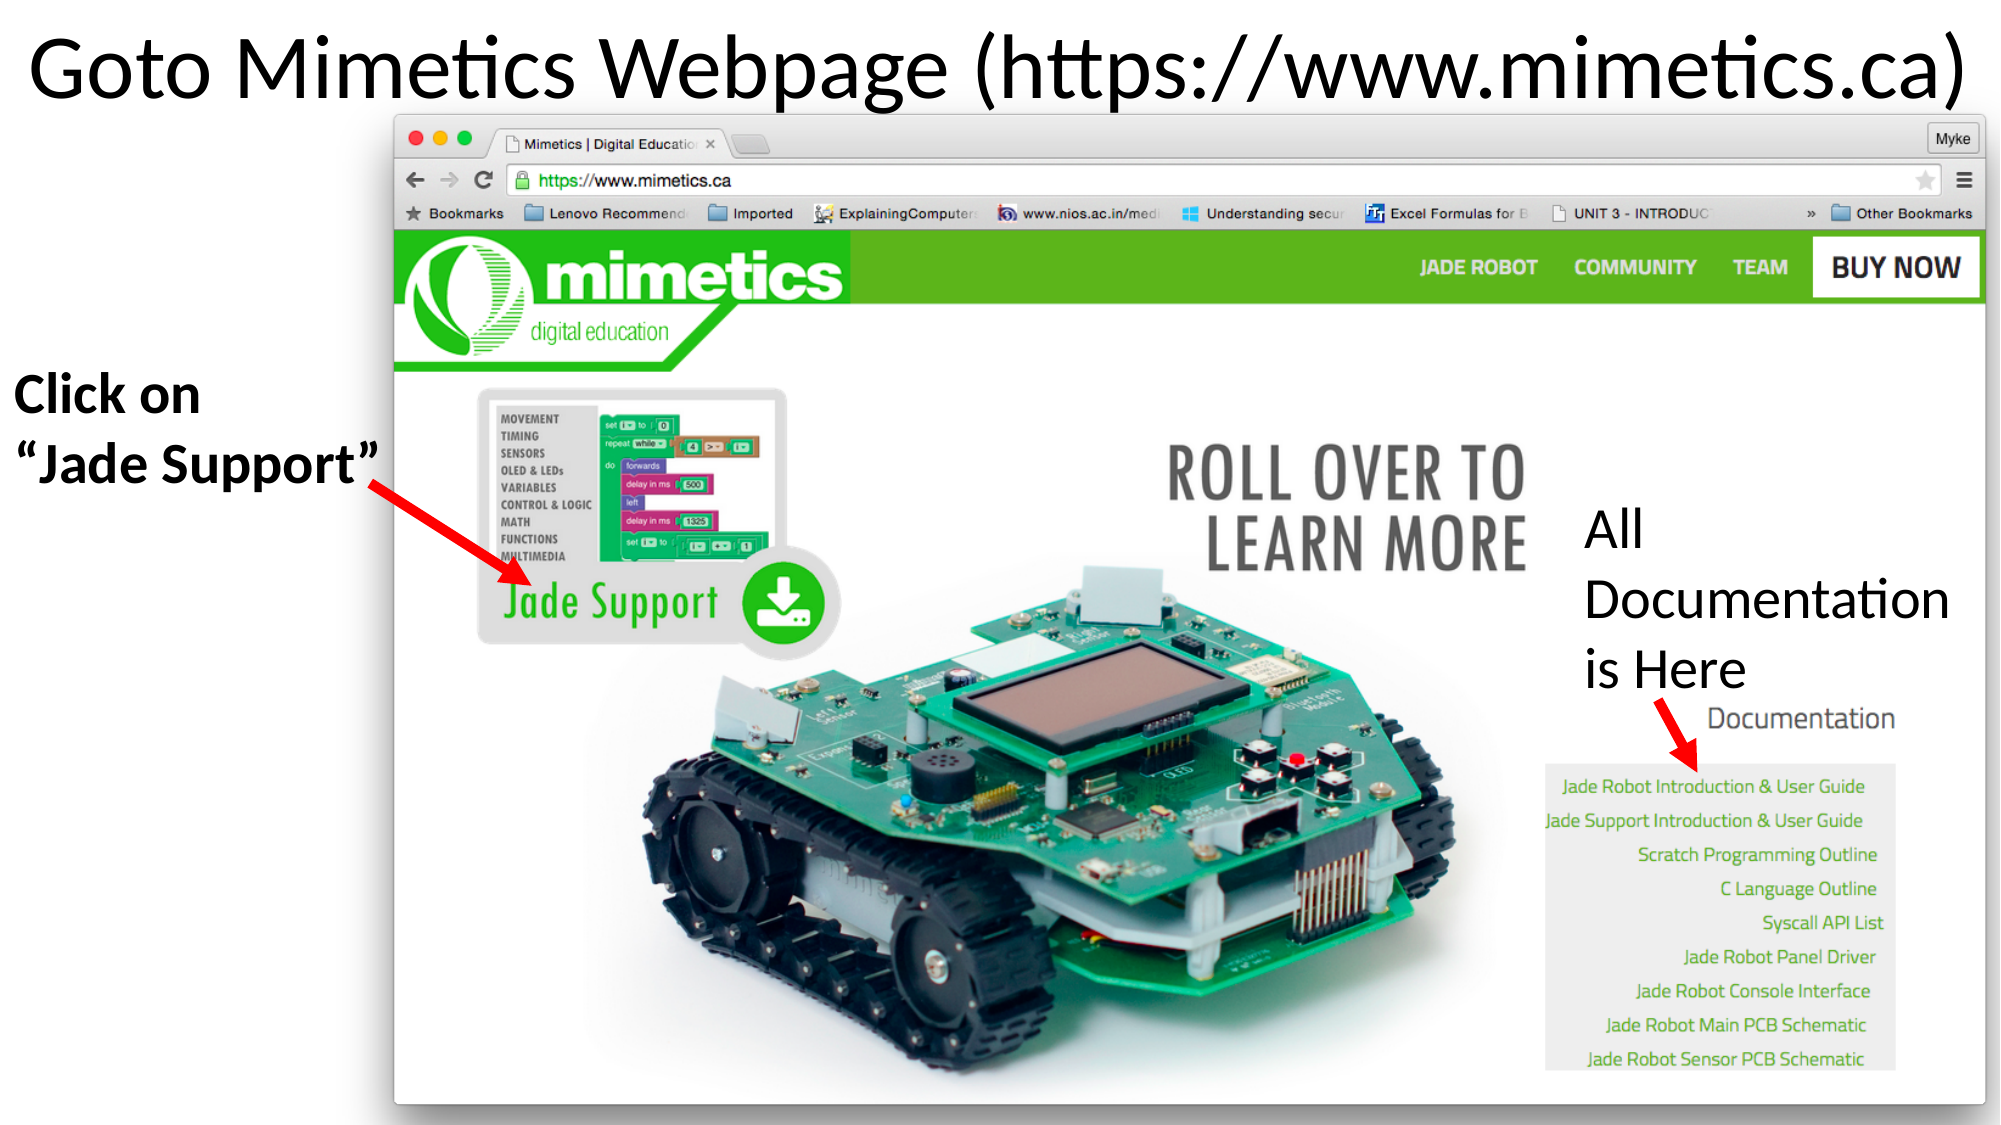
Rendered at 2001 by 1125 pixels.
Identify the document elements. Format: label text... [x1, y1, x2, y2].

text_box Goto Mimetics Webpage (https://www.mimetics.ca) [0, 0, 2000, 125]
text_box Click on “Jade Support” [0, 348, 326, 503]
picture [326, 76, 2000, 1125]
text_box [370, 483, 532, 586]
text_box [1657, 699, 1698, 773]
